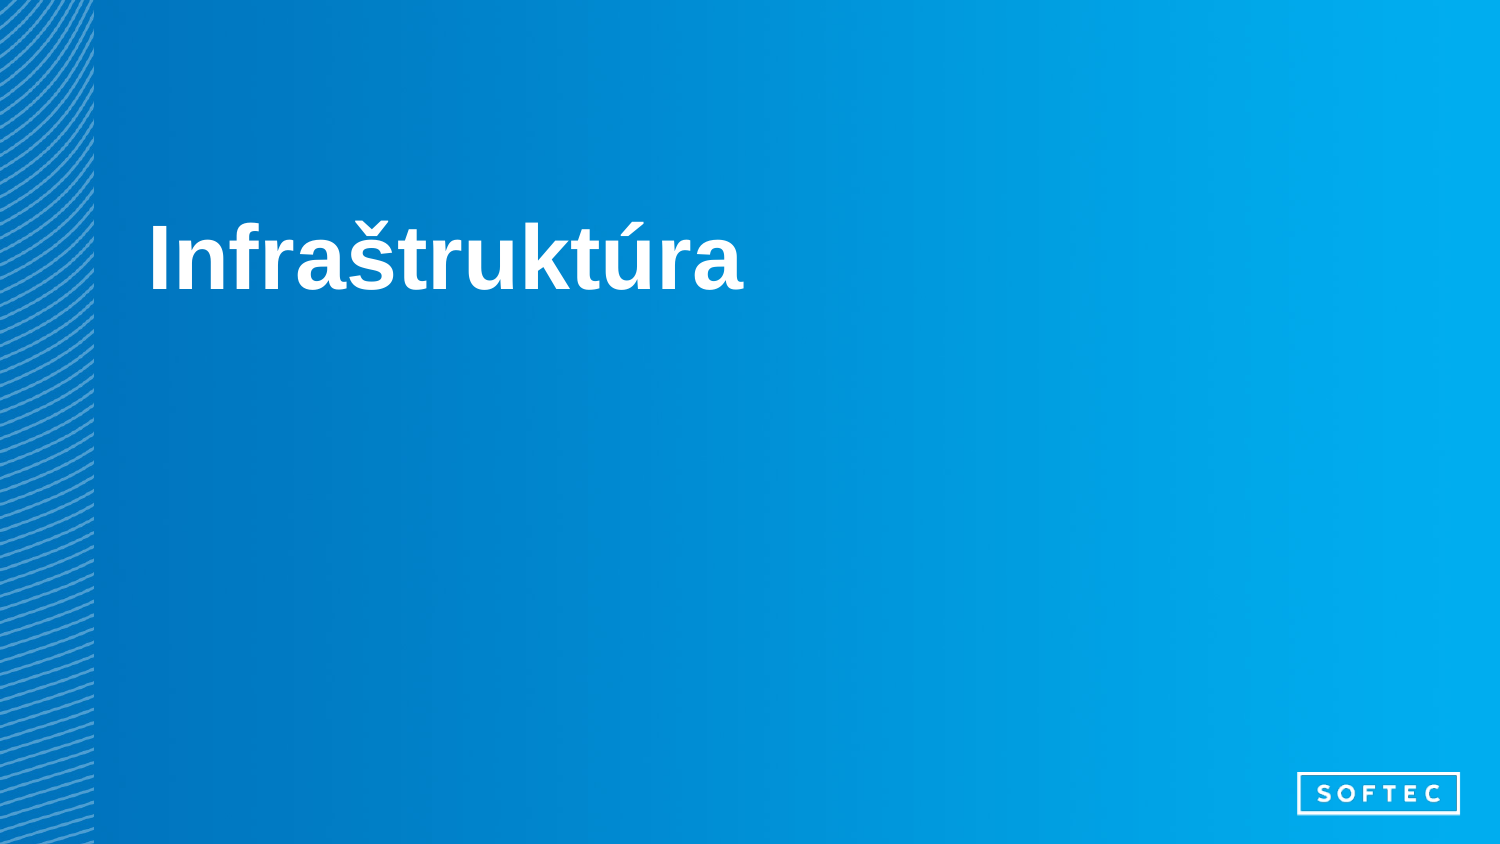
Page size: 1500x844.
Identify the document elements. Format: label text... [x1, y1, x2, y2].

picture [583, 432, 587, 443]
picture [577, 119, 587, 124]
subtitle Infraštruktúra [147, 197, 1223, 309]
picture [577, 676, 587, 681]
picture [1298, 773, 1460, 815]
picture [0, 0, 543, 844]
